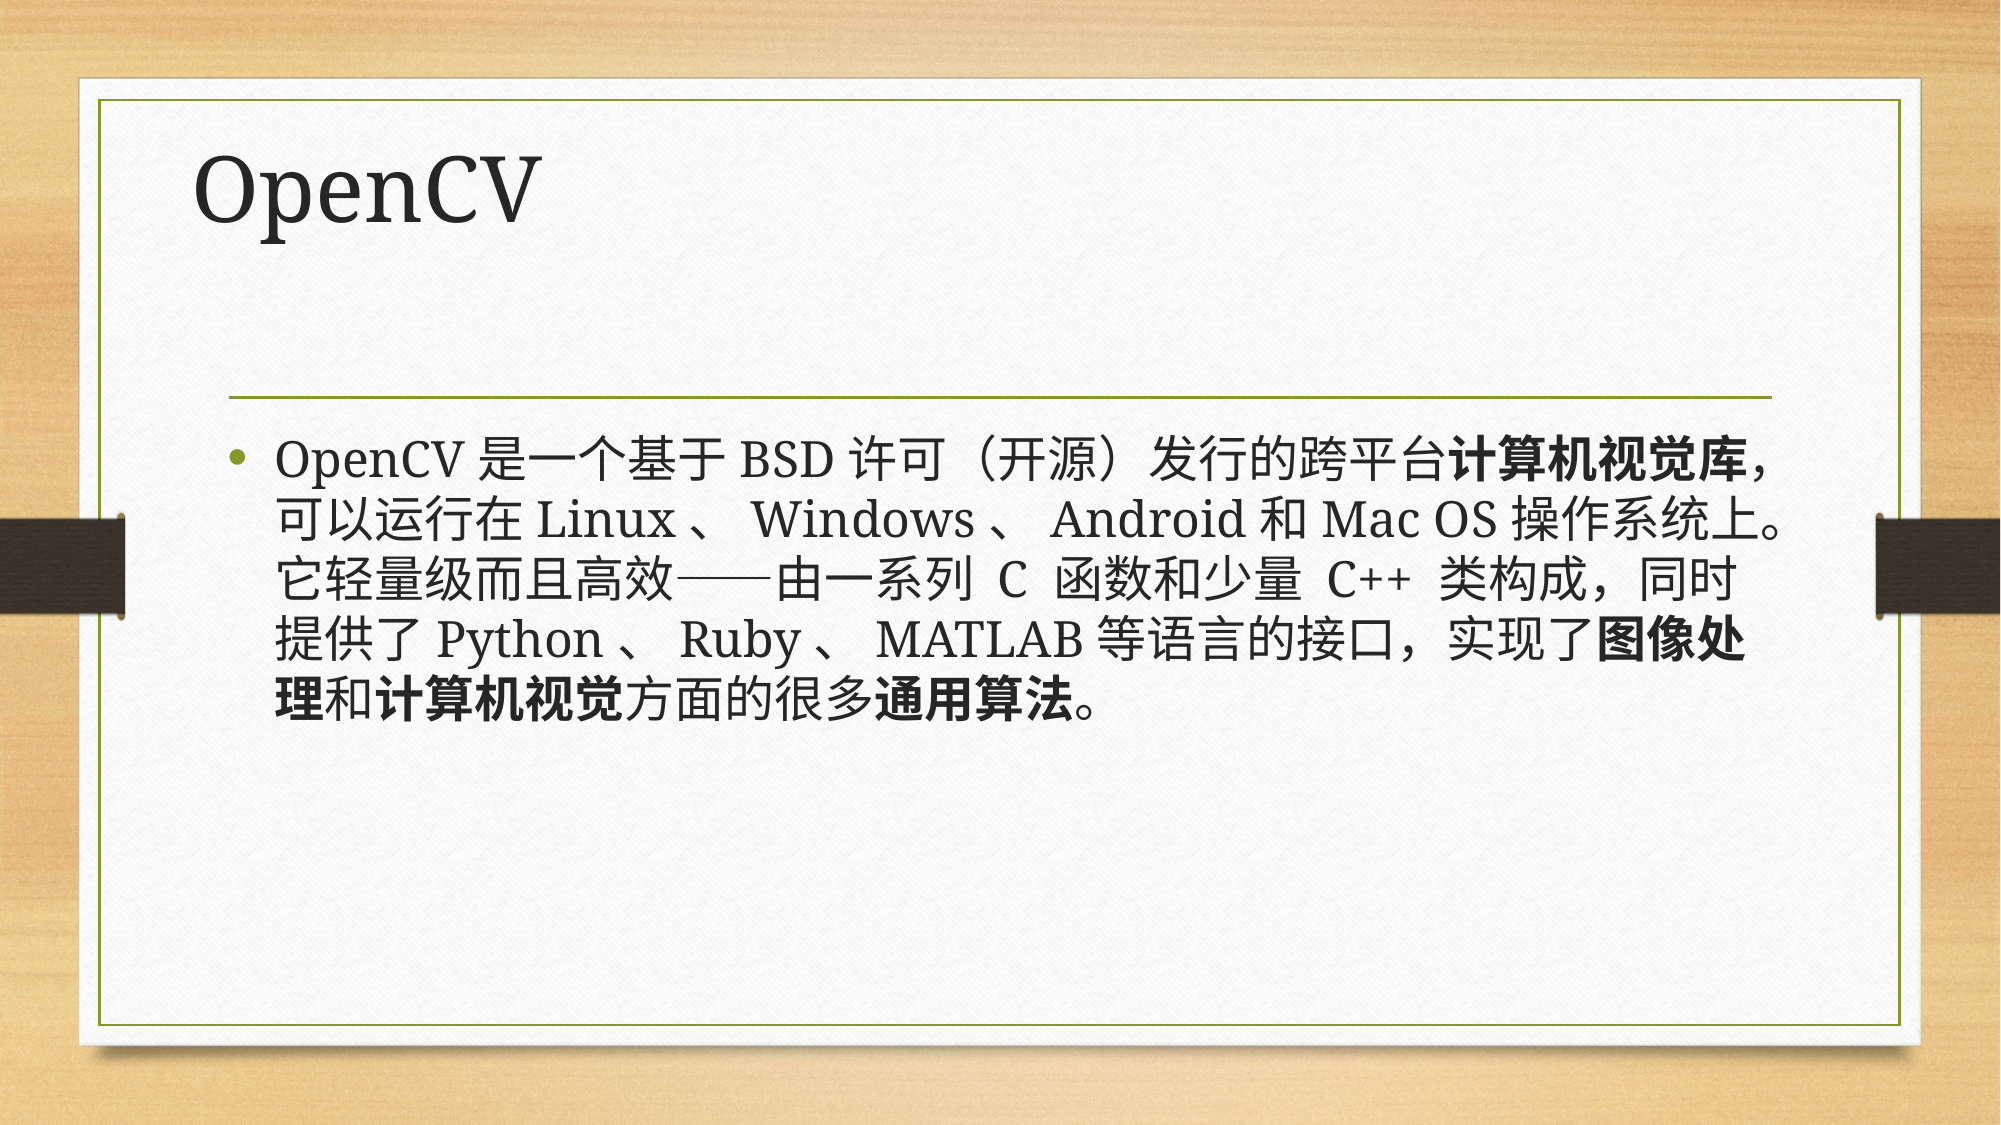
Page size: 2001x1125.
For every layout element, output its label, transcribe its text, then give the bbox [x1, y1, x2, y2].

list OpenCV是一个基于BSD许可（开源）发行的跨平台计算机视觉库，可以运行在Linux、Windows、Android和Mac OS操作系统上。它轻量级而且高效——由一系列 C 函数和少量 C++ 类构成，同时提供了Python、Ruby、MATLAB等语言的接口，实现了图像处理和计算机视觉方面的很多通用算法。 [212, 419, 1788, 964]
picture [0, 0, 2001, 1125]
title OpenCV [133, 118, 600, 253]
